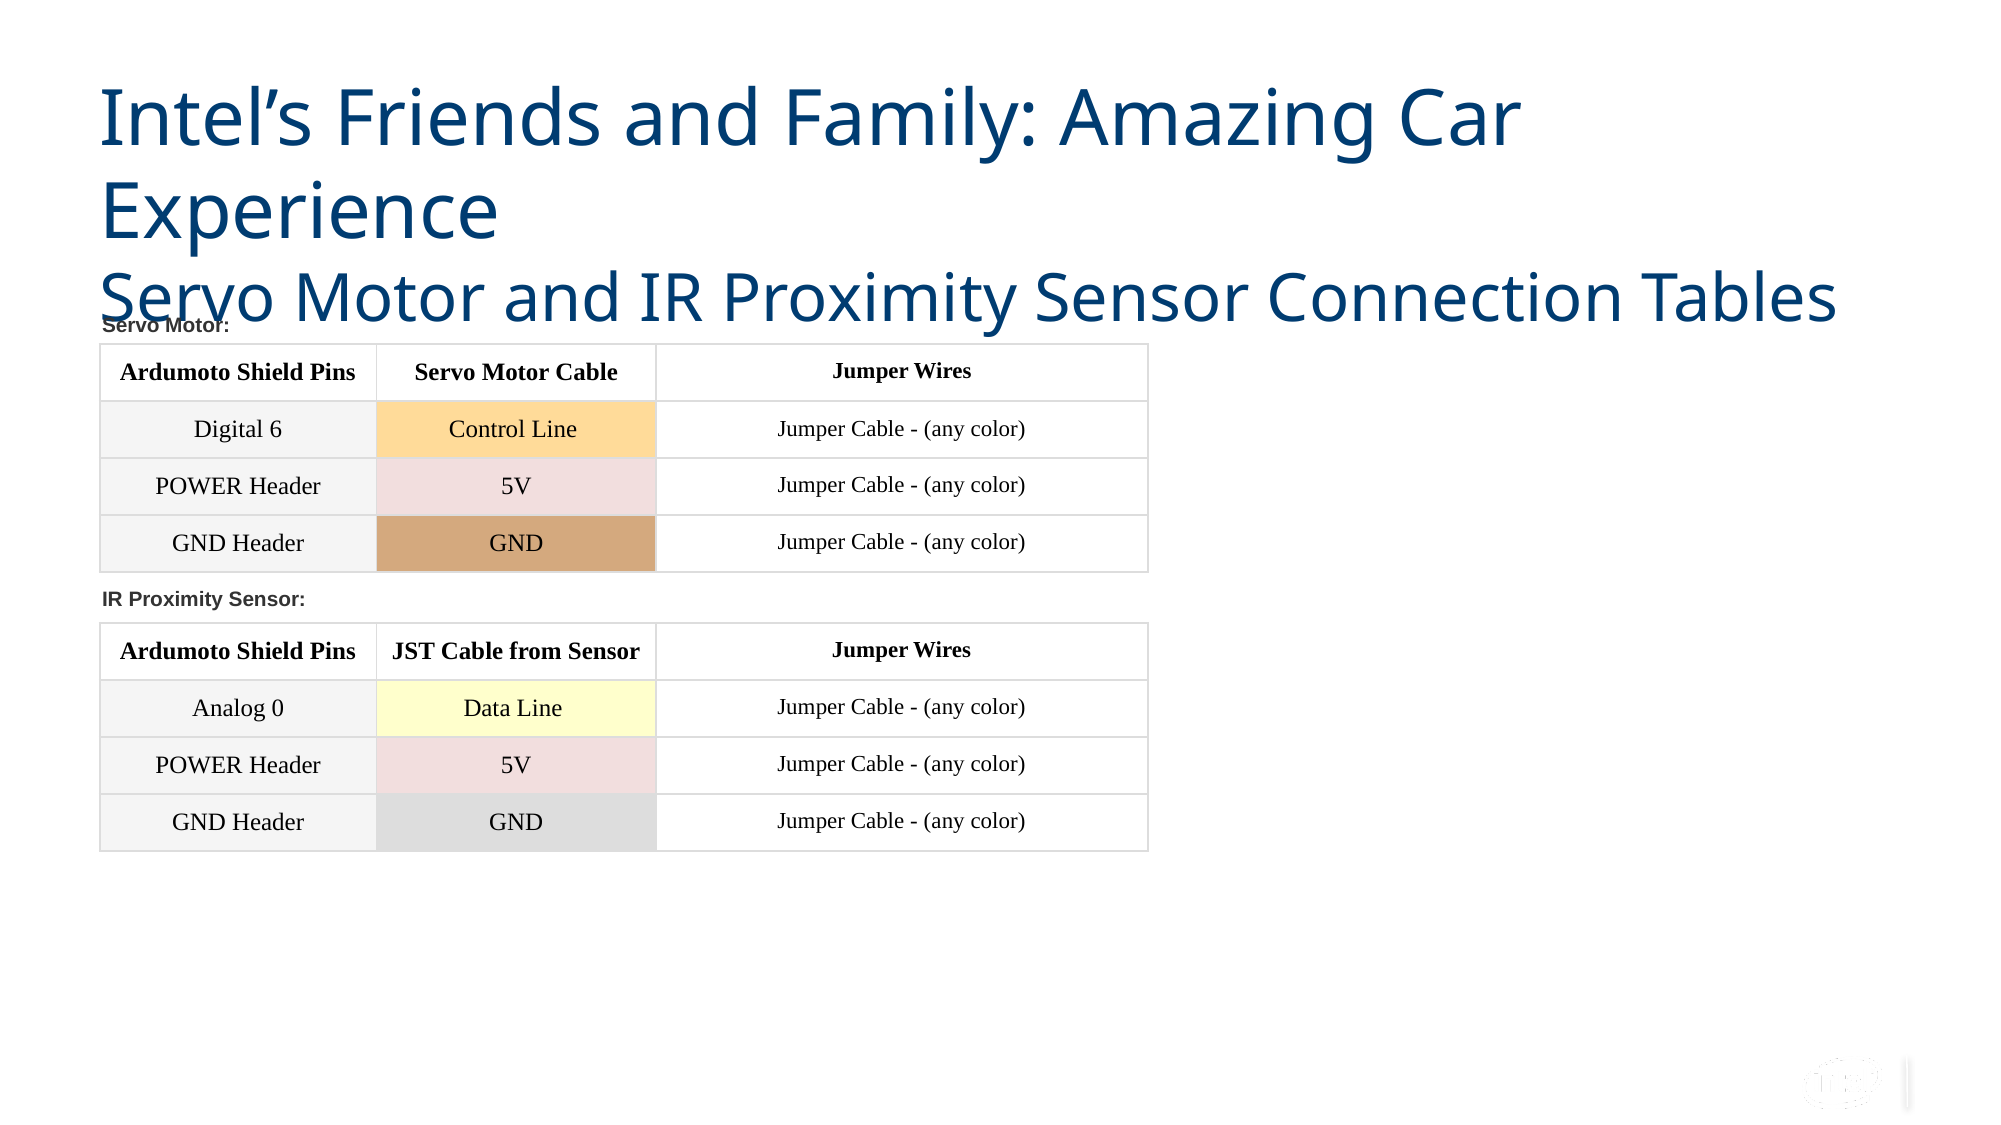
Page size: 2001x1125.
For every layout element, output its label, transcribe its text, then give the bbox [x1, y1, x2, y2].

table_cell 5V [377, 459, 655, 514]
table_header Servo Motor Cable [377, 345, 655, 400]
table_cell Analog 0 [101, 681, 376, 736]
table_cell GND [377, 516, 655, 571]
table_cell GND [377, 795, 655, 850]
slide_number 48 [1504, 1049, 1956, 1110]
table_cell Jumper Cable - (any color) [657, 459, 1147, 514]
table_header Ardumoto Shield Pins [101, 624, 376, 679]
table_cell Jumper Cable - (any color) [657, 681, 1147, 736]
text_box Servo Motor: IR Proximity Sensor: [87, 303, 1968, 839]
table_cell Jumper Cable - (any color) [657, 795, 1147, 850]
table_cell Data Line [377, 681, 655, 736]
table_cell 5V [377, 738, 655, 793]
title Intel’s Friends and Family: Amazing Car Experience Servo Motor and IR Proximity Sensor Connection Tables [99, 67, 1900, 258]
table_cell GND Header [101, 795, 376, 850]
table_header Jumper Wires [657, 624, 1147, 679]
table_cell Digital 6 [101, 402, 376, 457]
table_cell Jumper Cable - (any color) [657, 738, 1147, 793]
table_cell POWER Header [101, 738, 376, 793]
table_cell Control Line [377, 402, 655, 457]
table_header Ardumoto Shield Pins [101, 345, 376, 400]
table_cell Jumper Cable - (any color) [657, 402, 1147, 457]
table_header Jumper Wires [657, 345, 1147, 400]
table_cell POWER Header [101, 459, 376, 514]
table_cell GND Header [101, 516, 376, 571]
table_cell Jumper Cable - (any color) [657, 516, 1147, 571]
table_header JST Cable from Sensor [377, 624, 655, 679]
